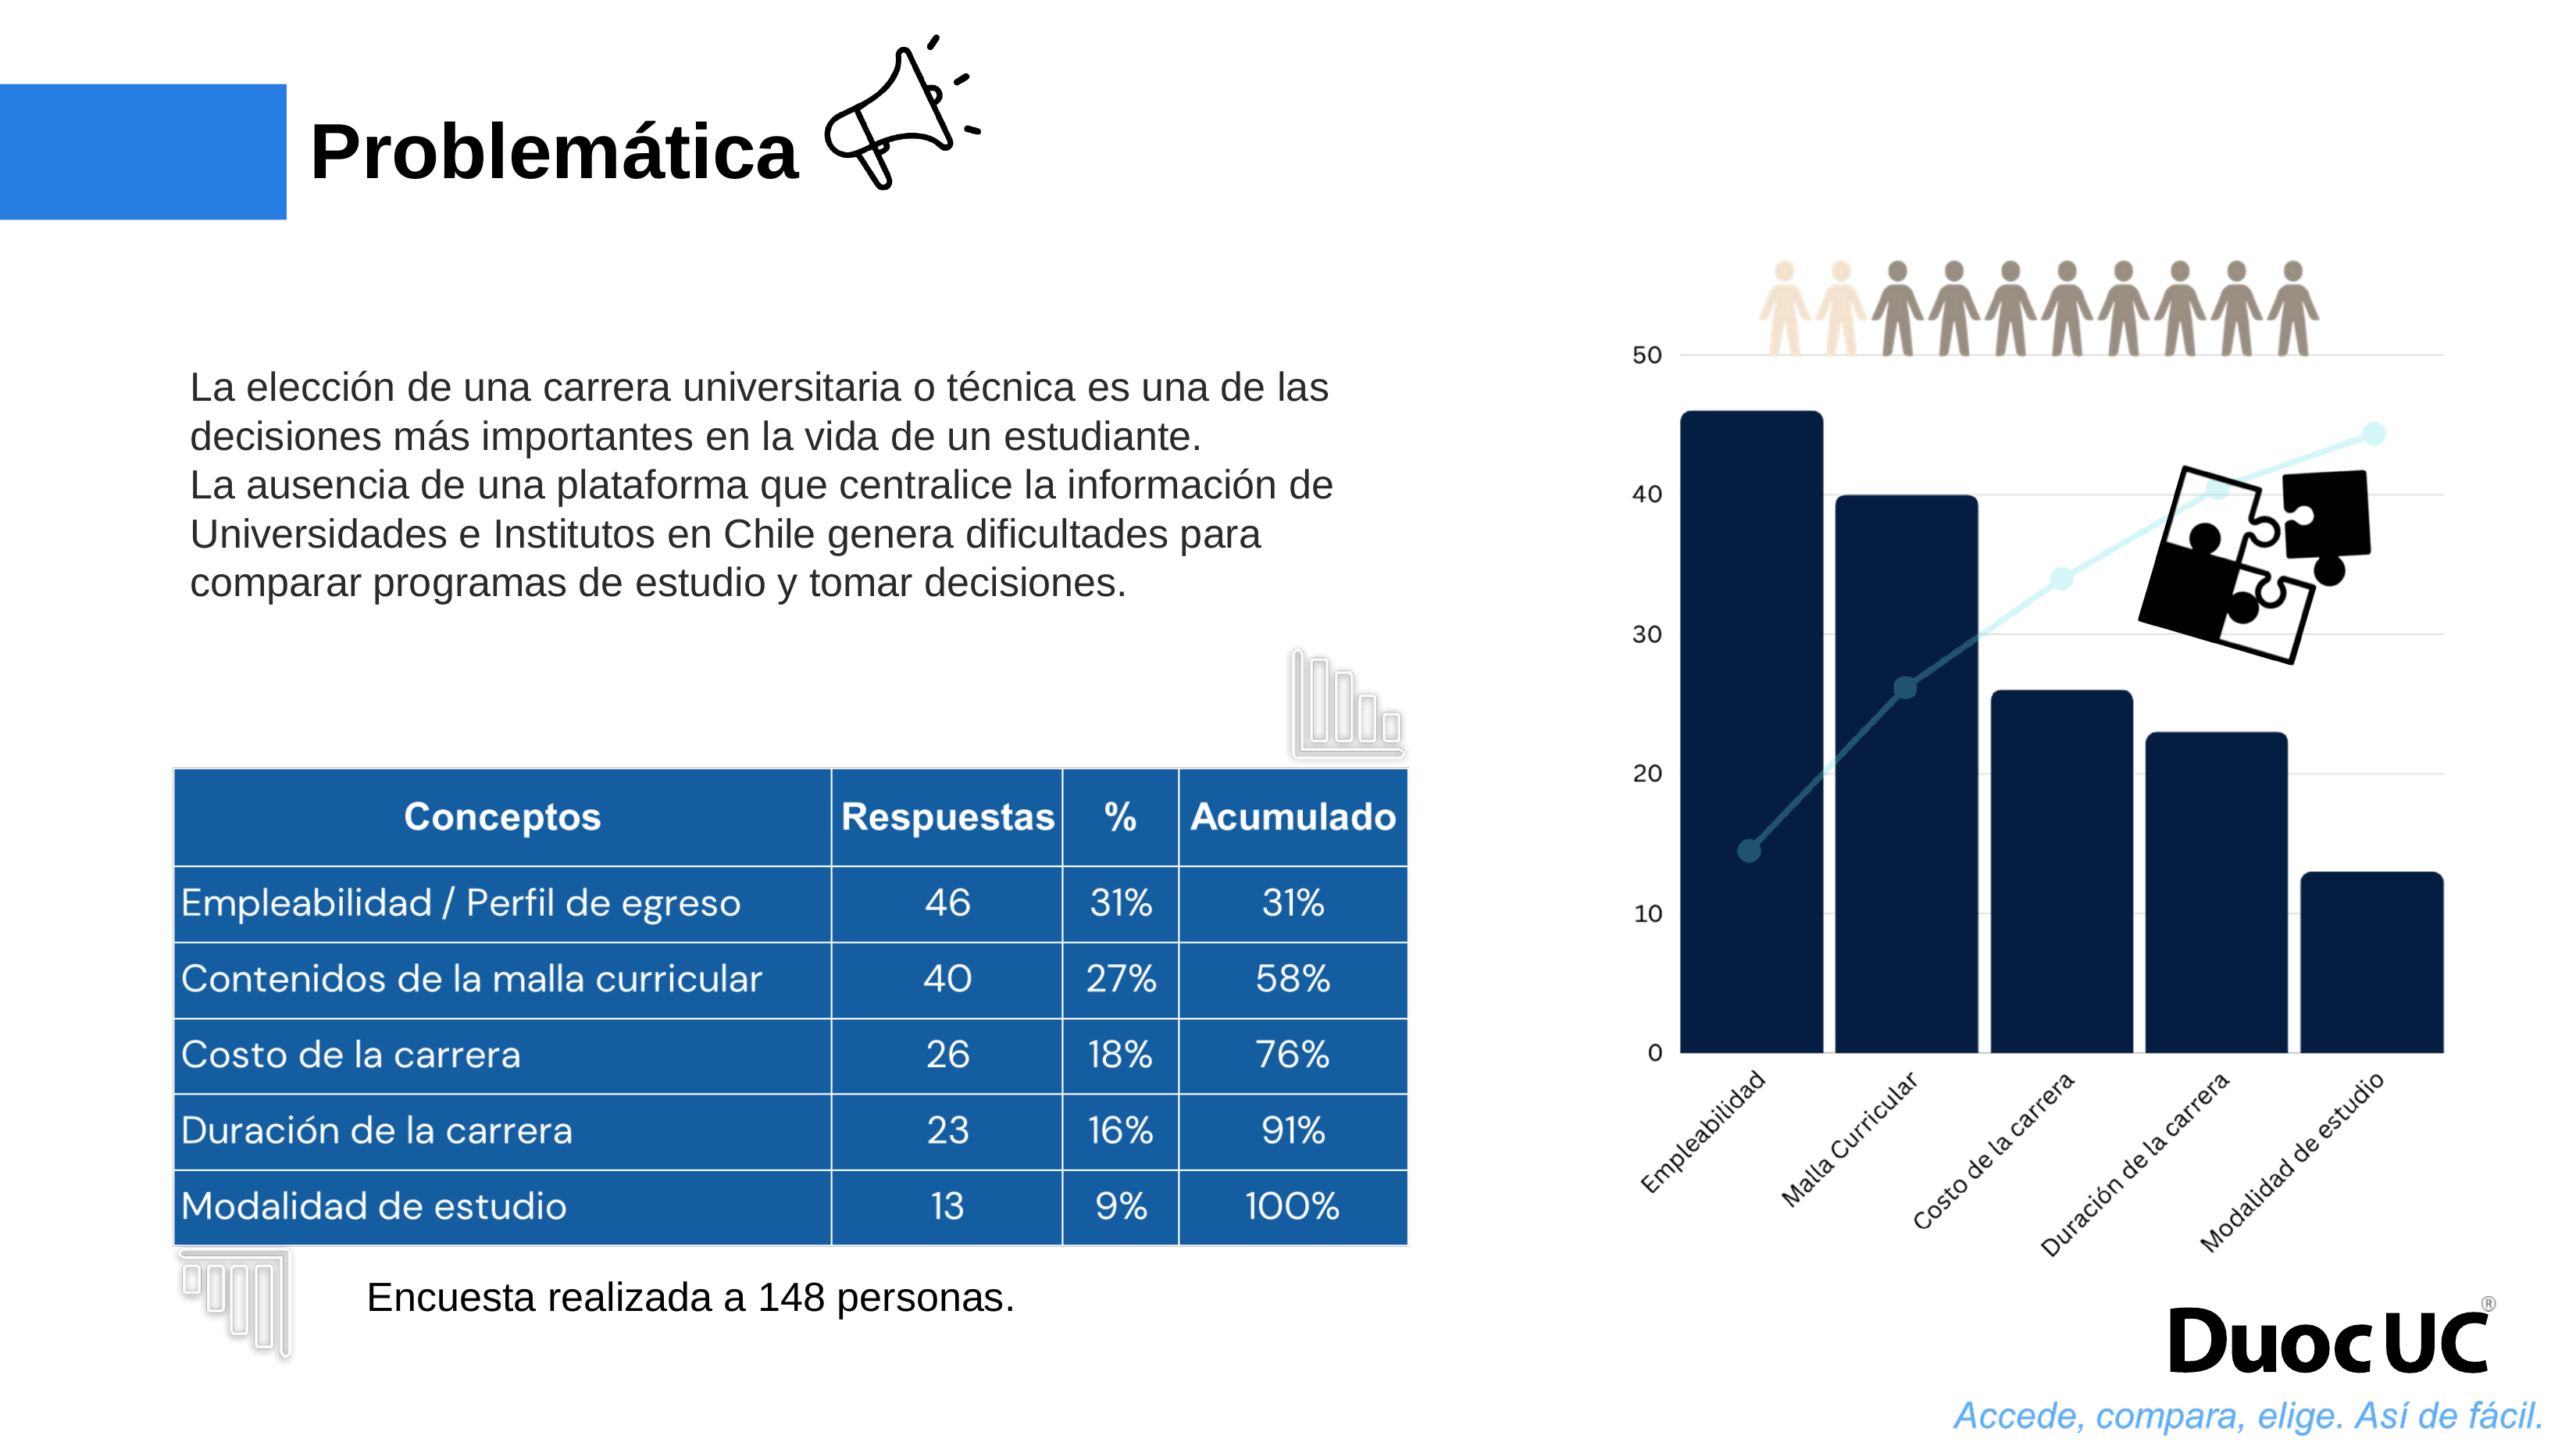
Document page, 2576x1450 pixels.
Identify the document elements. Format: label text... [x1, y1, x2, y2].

text_box [821, 34, 982, 191]
picture [1702, 205, 2377, 412]
title Problemática [309, 100, 1043, 334]
picture [2481, 1296, 2496, 1312]
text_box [1593, 313, 2530, 1273]
text_box La elección de una carrera universitaria o técnica es una de las decisiones más importantes en la vida de un estudiante. La ausencia de una plataforma que centralice la información de Universidades e Institutos en Chile genera dificultades para comparar programas de estudio y tomar decisiones. [178, 334, 1390, 611]
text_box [157, 648, 1420, 1359]
picture [1931, 1380, 2576, 1450]
picture [2162, 445, 2368, 654]
